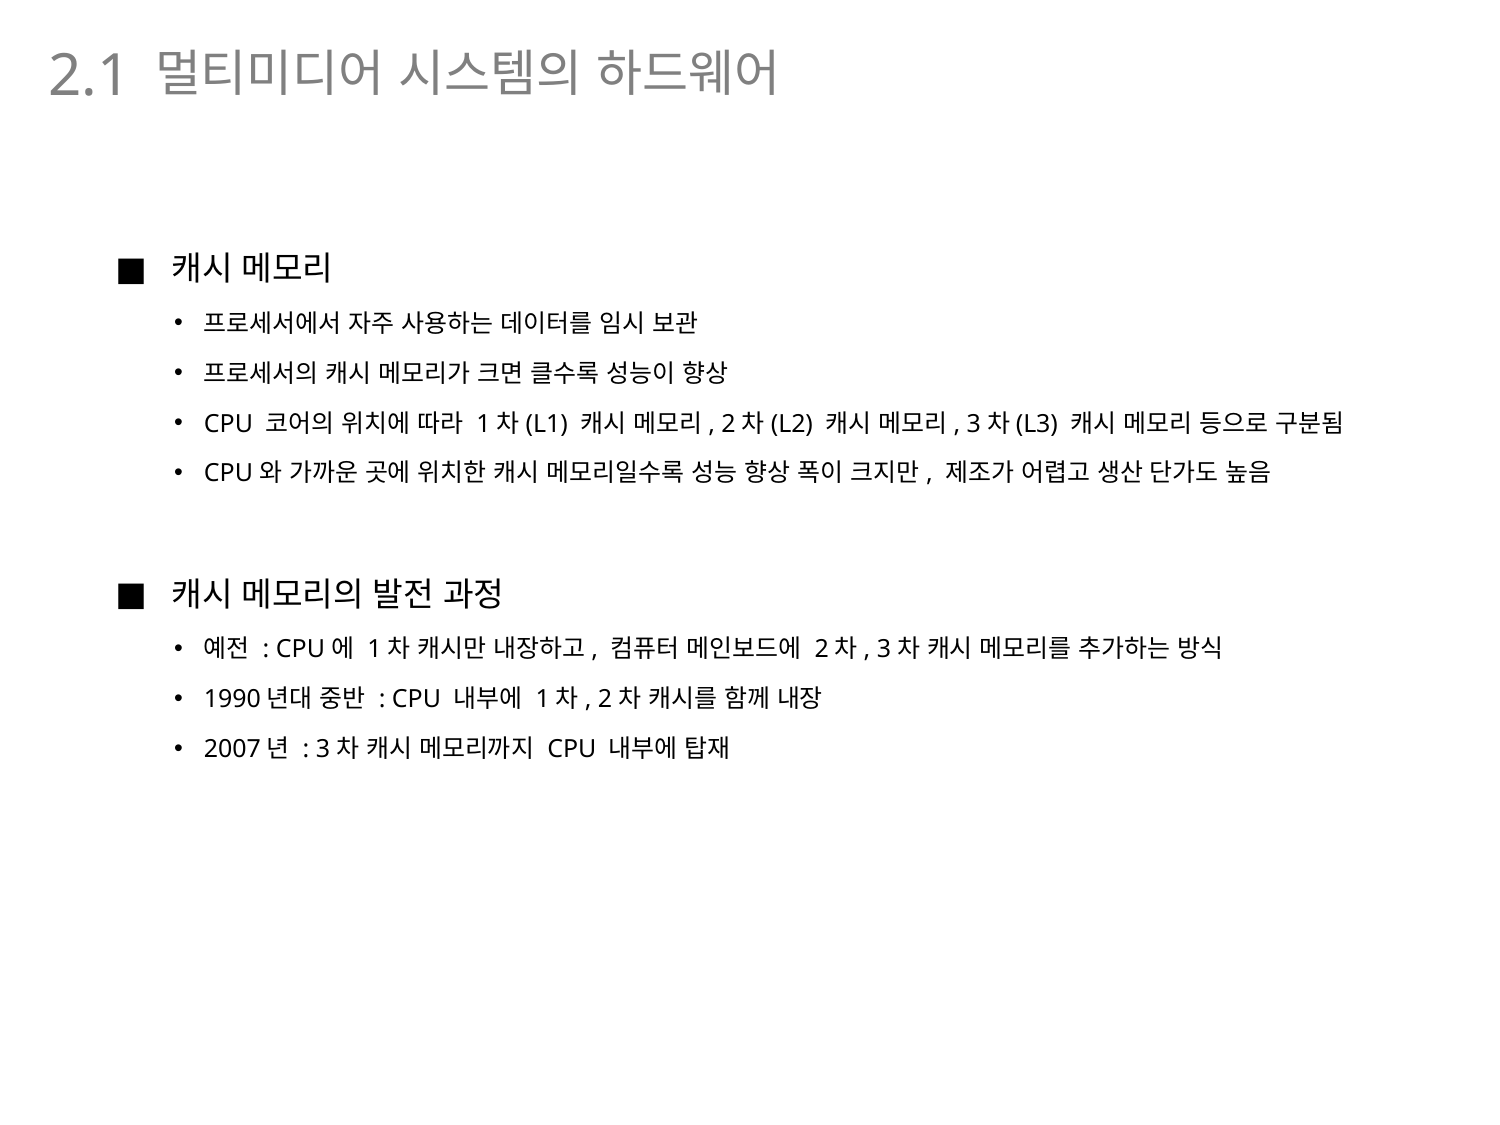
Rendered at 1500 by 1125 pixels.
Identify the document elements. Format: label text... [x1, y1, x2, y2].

text_box 2.1 [41, 44, 184, 130]
list 캐시 메모리 프로세서에서 자주 사용하는 데이터를 임시 보관 프로세서의 캐시 메모리가 크면 클수록 성능이 향상 CPU 코어의 위치에 따라 1차(L1) 캐시 메모리, 2차(L2) 캐시 메모리, 3차(L3) 캐시 메모리 등으로 구분됨 CPU와 가까운 곳에 위치한 캐시 메모리일수록 성능 향상 폭이 크지만, 제조가 어렵고 생산 단가도 높음 캐시 메모리의 발전 과정 예전 : CPU에 1차 캐시만 내장하고, 컴퓨터 메인보드에 2차, 3차 캐시 메모리를 추가하는 방식 1990년대 중반 : CPU 내부에 1차, 2차 캐시를 함께 내장 2007년 : 3차 캐시 메모리까지 CPU 내부에 탑재 [100, 219, 1424, 988]
text_box 멀티미디어 시스템의 하드웨어 [147, 41, 1235, 127]
